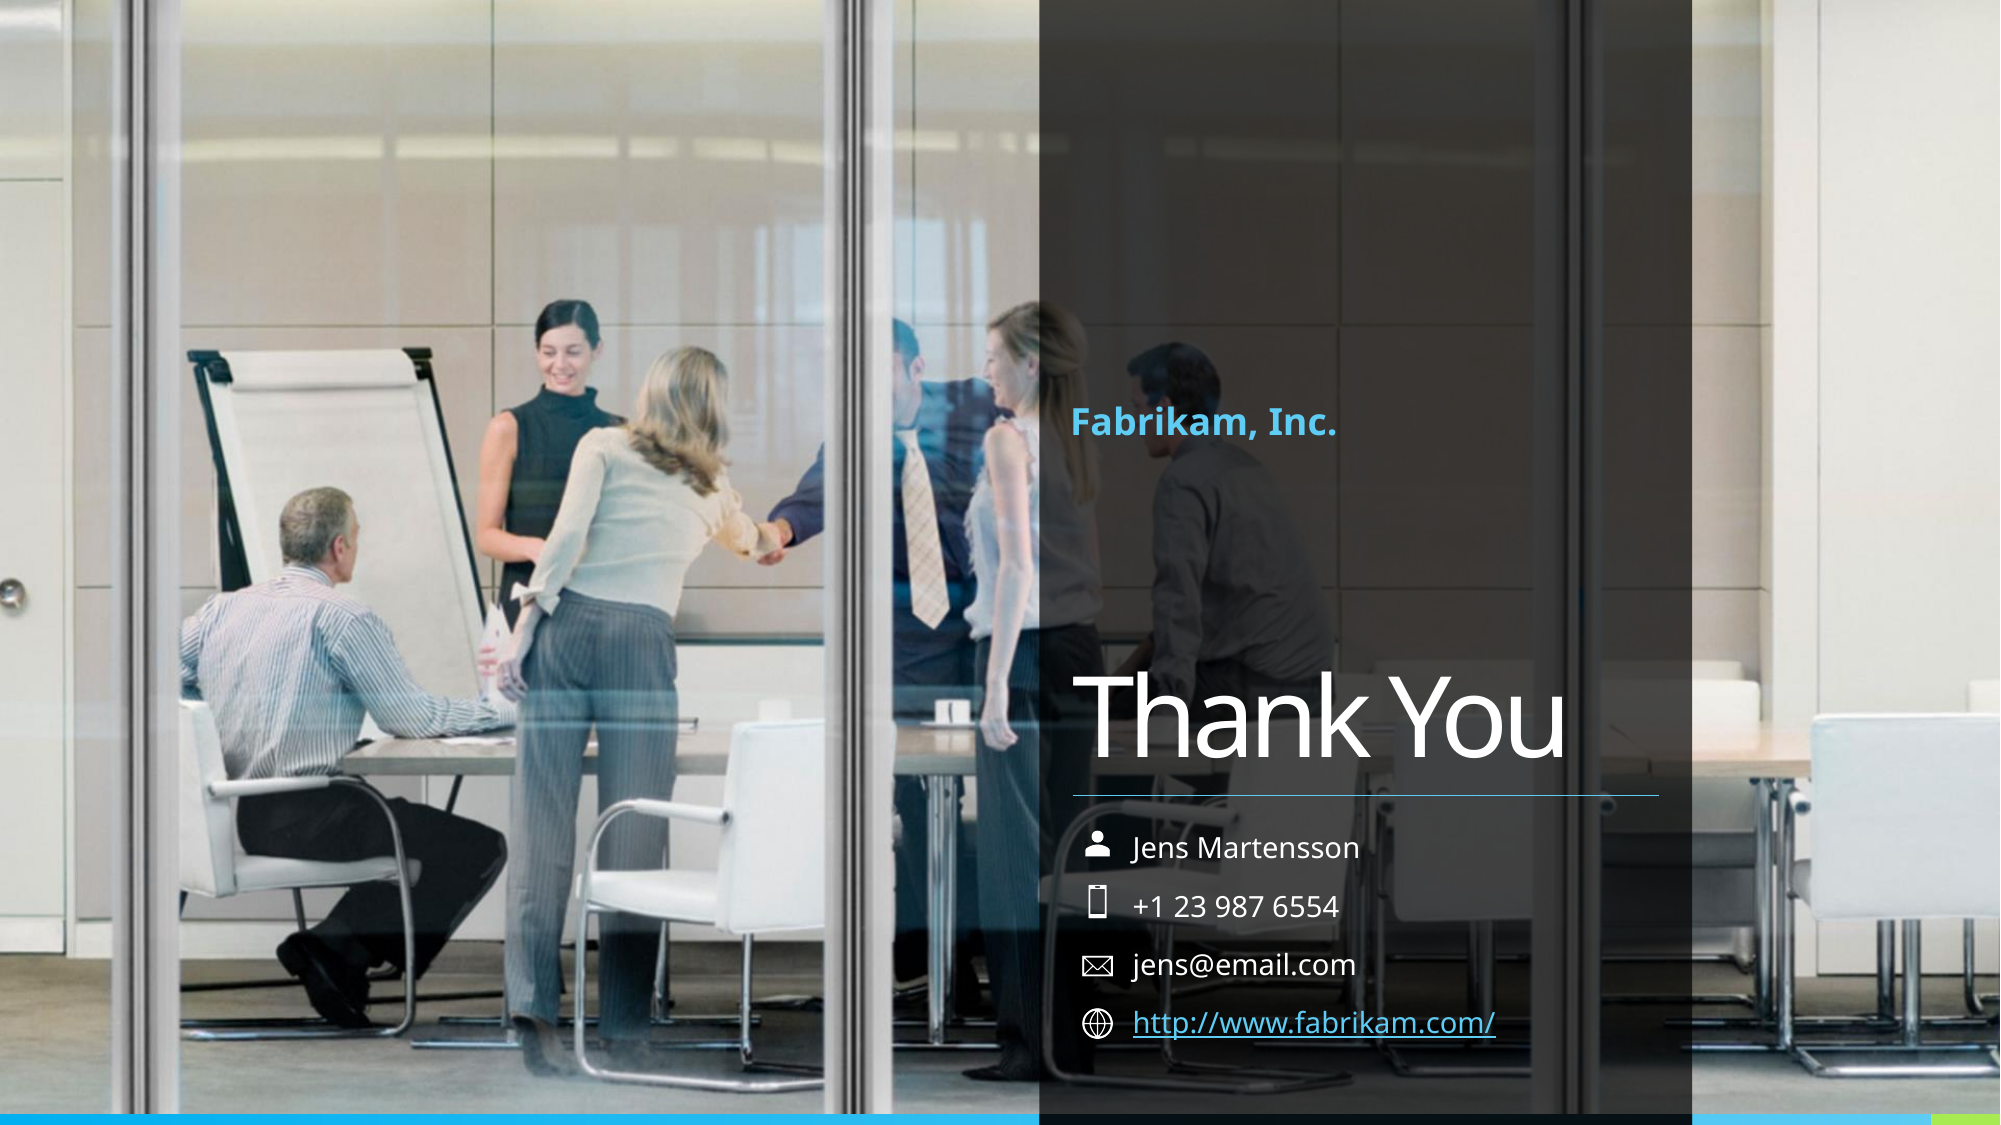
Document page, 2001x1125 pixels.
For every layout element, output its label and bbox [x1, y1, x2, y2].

text_box [1038, 1114, 1693, 1125]
picture [0, 0, 2000, 1114]
